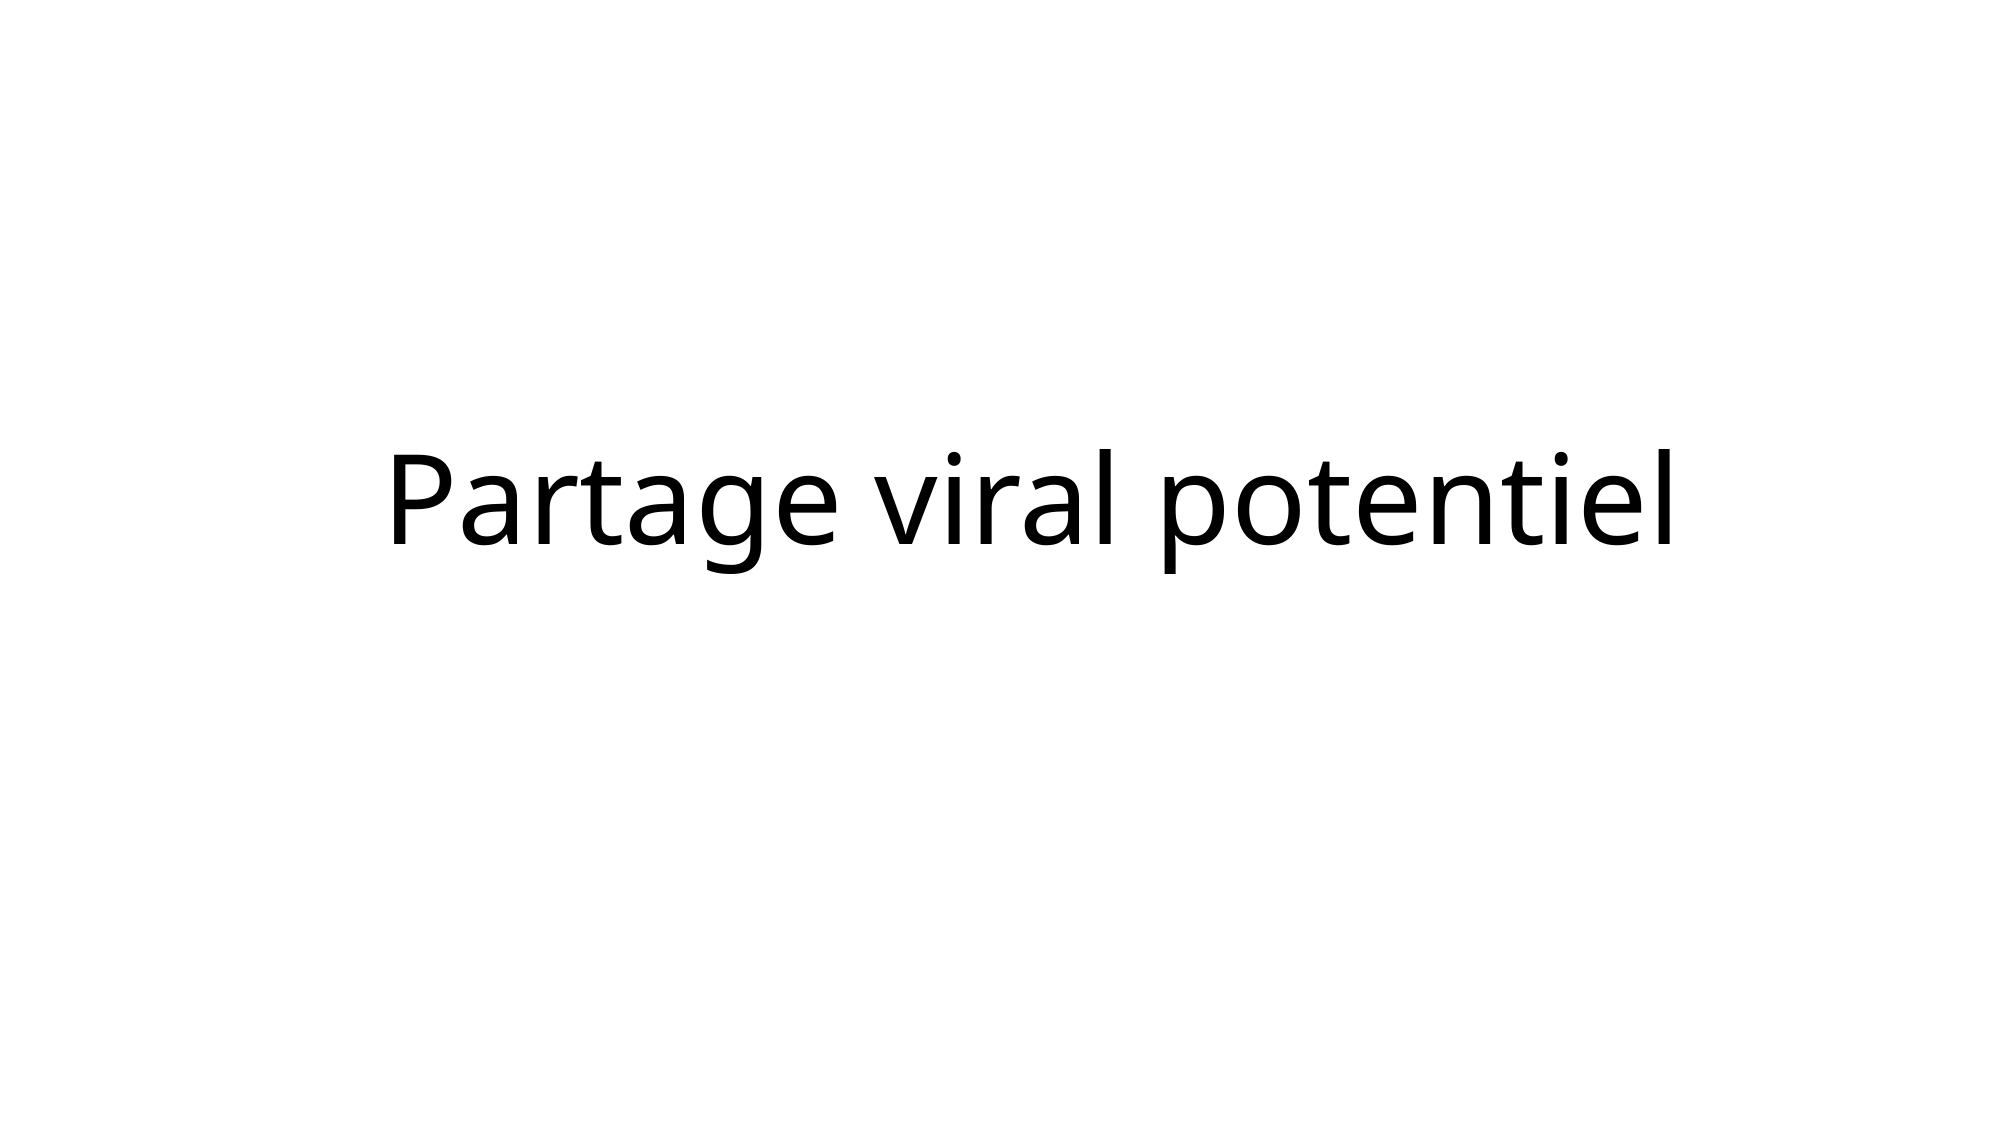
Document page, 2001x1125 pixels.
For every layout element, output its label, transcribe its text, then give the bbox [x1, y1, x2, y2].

title Partage viral potentiel [281, 219, 1782, 580]
